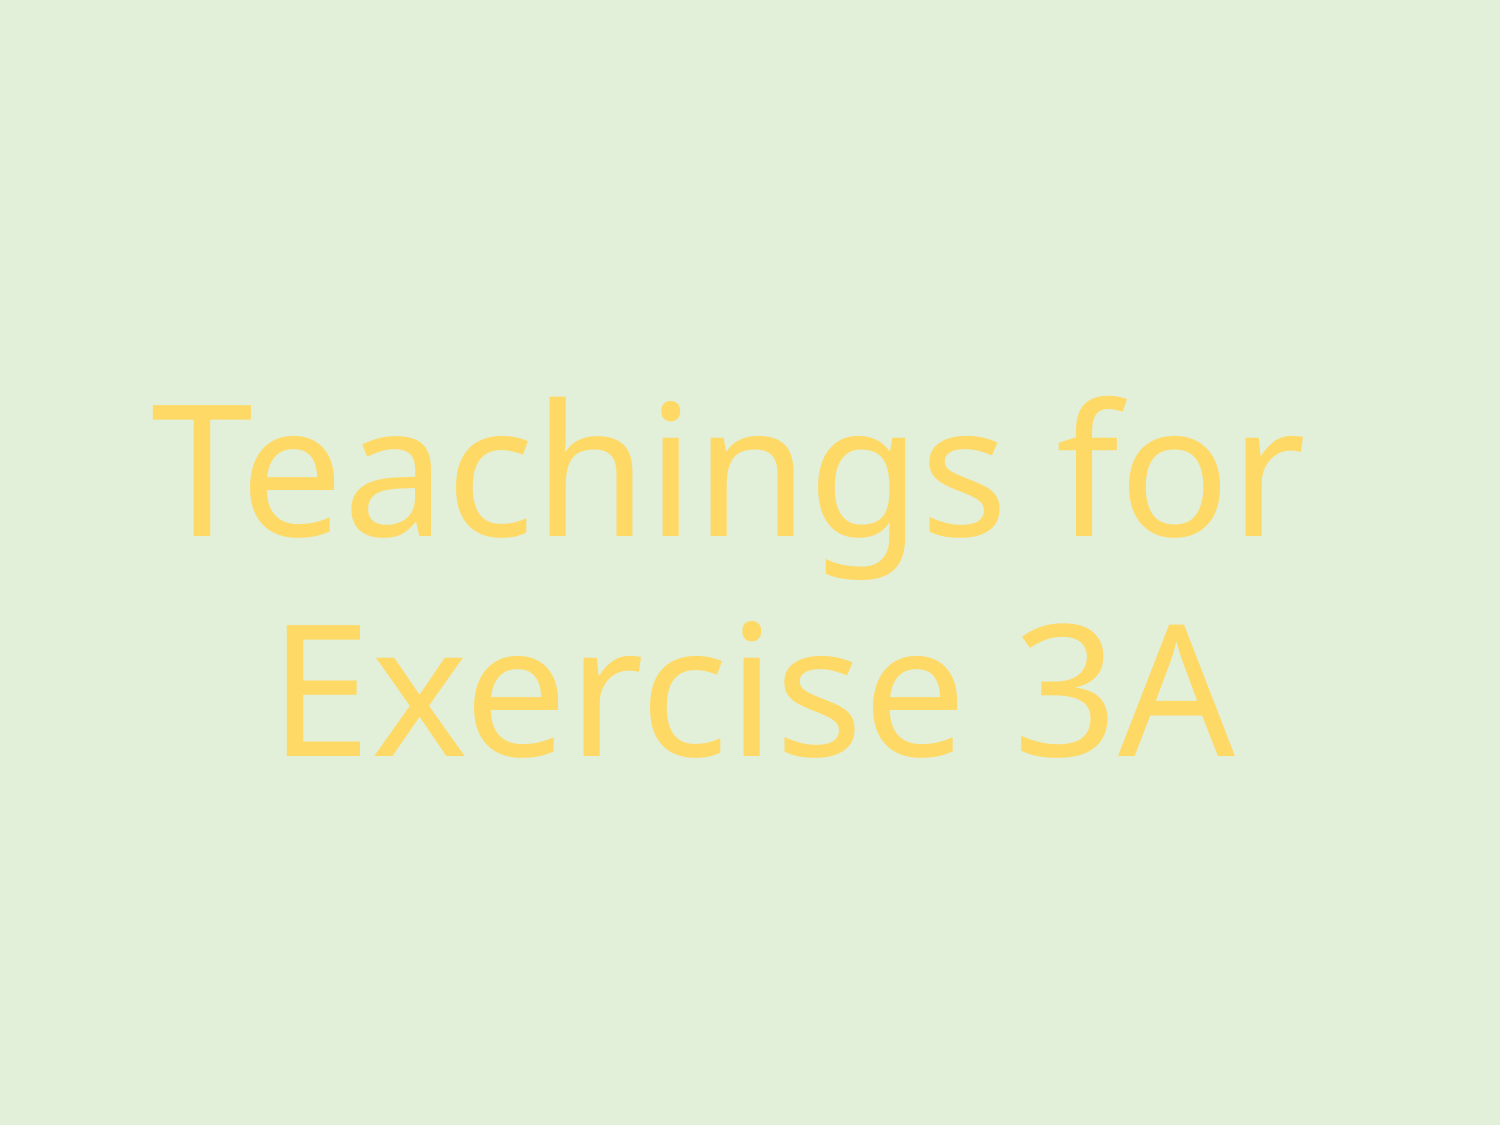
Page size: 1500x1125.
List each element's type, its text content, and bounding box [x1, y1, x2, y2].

text_box Teachings for Exercise 3A [136, 345, 1370, 801]
